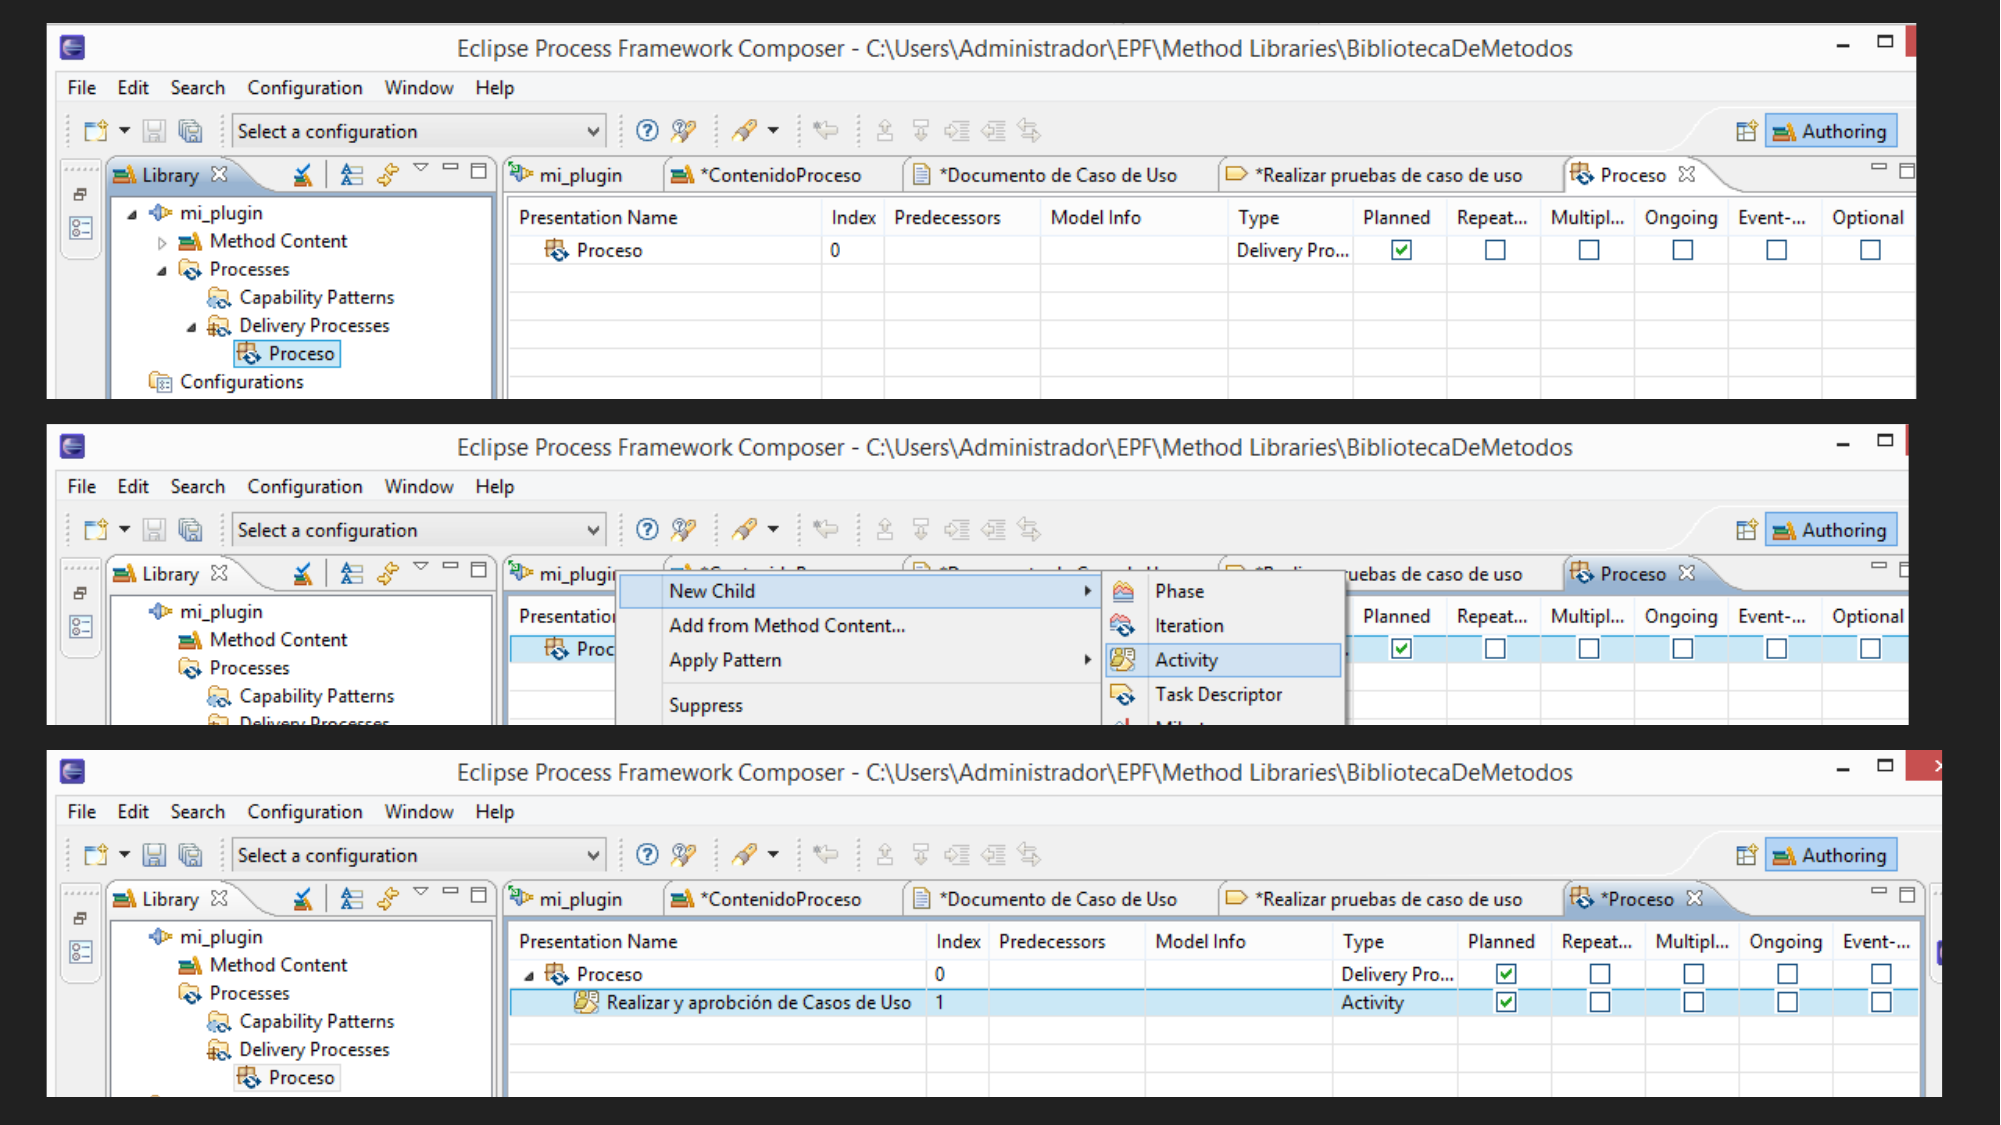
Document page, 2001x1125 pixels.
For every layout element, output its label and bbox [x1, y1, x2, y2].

picture [46, 423, 1909, 725]
picture [46, 22, 1917, 399]
picture [46, 749, 1943, 1097]
